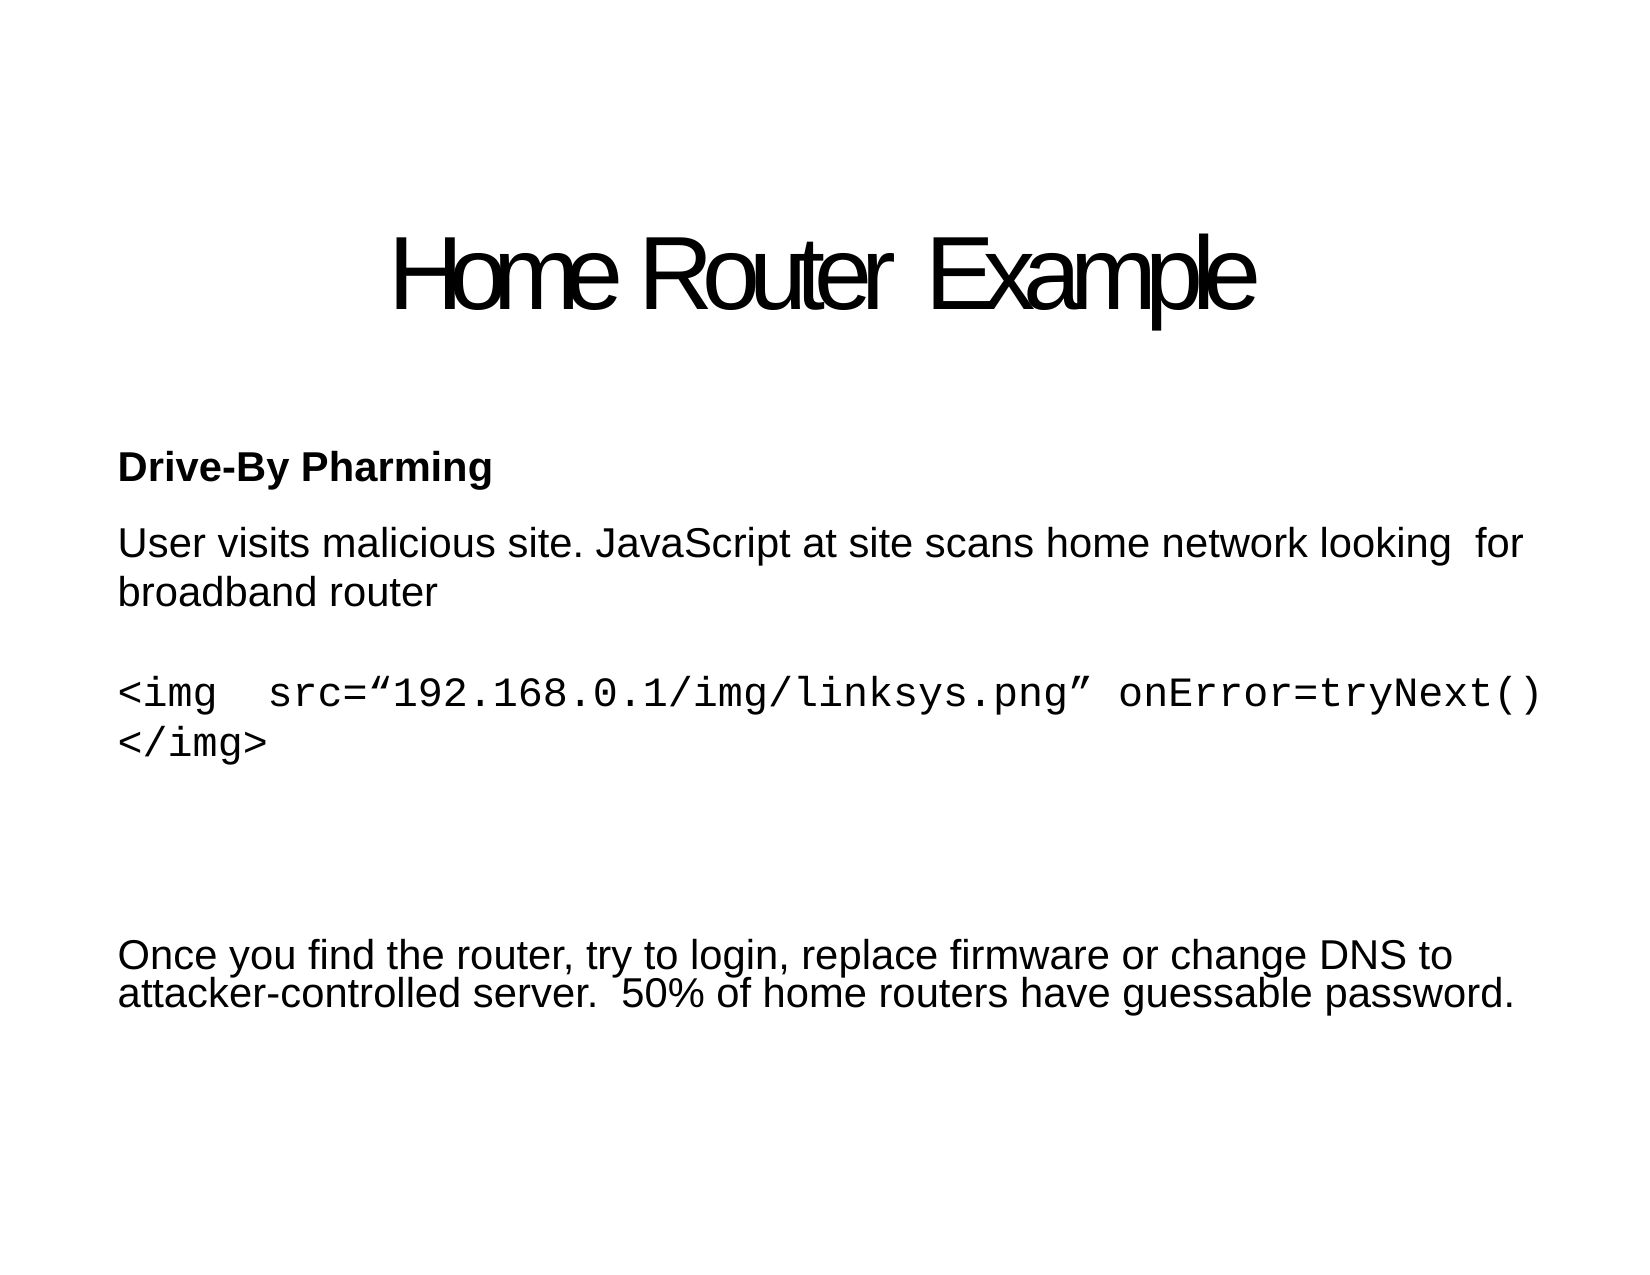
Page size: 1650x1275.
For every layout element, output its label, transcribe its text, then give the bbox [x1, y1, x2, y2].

text_box Drive-By Pharming User visits malicious site. JavaScript at site scans home network looking for broadband router <img src=“192.168.0.1/img/linksys.png” onError=tryNext() </img> [116, 413, 1650, 766]
title Home Router Example [334, 204, 1315, 332]
text_box Once you find the router, try to login, replace firmware or change DNS to attacker-controlled server. 50% of home routers have guessable password. [116, 937, 1524, 1016]
